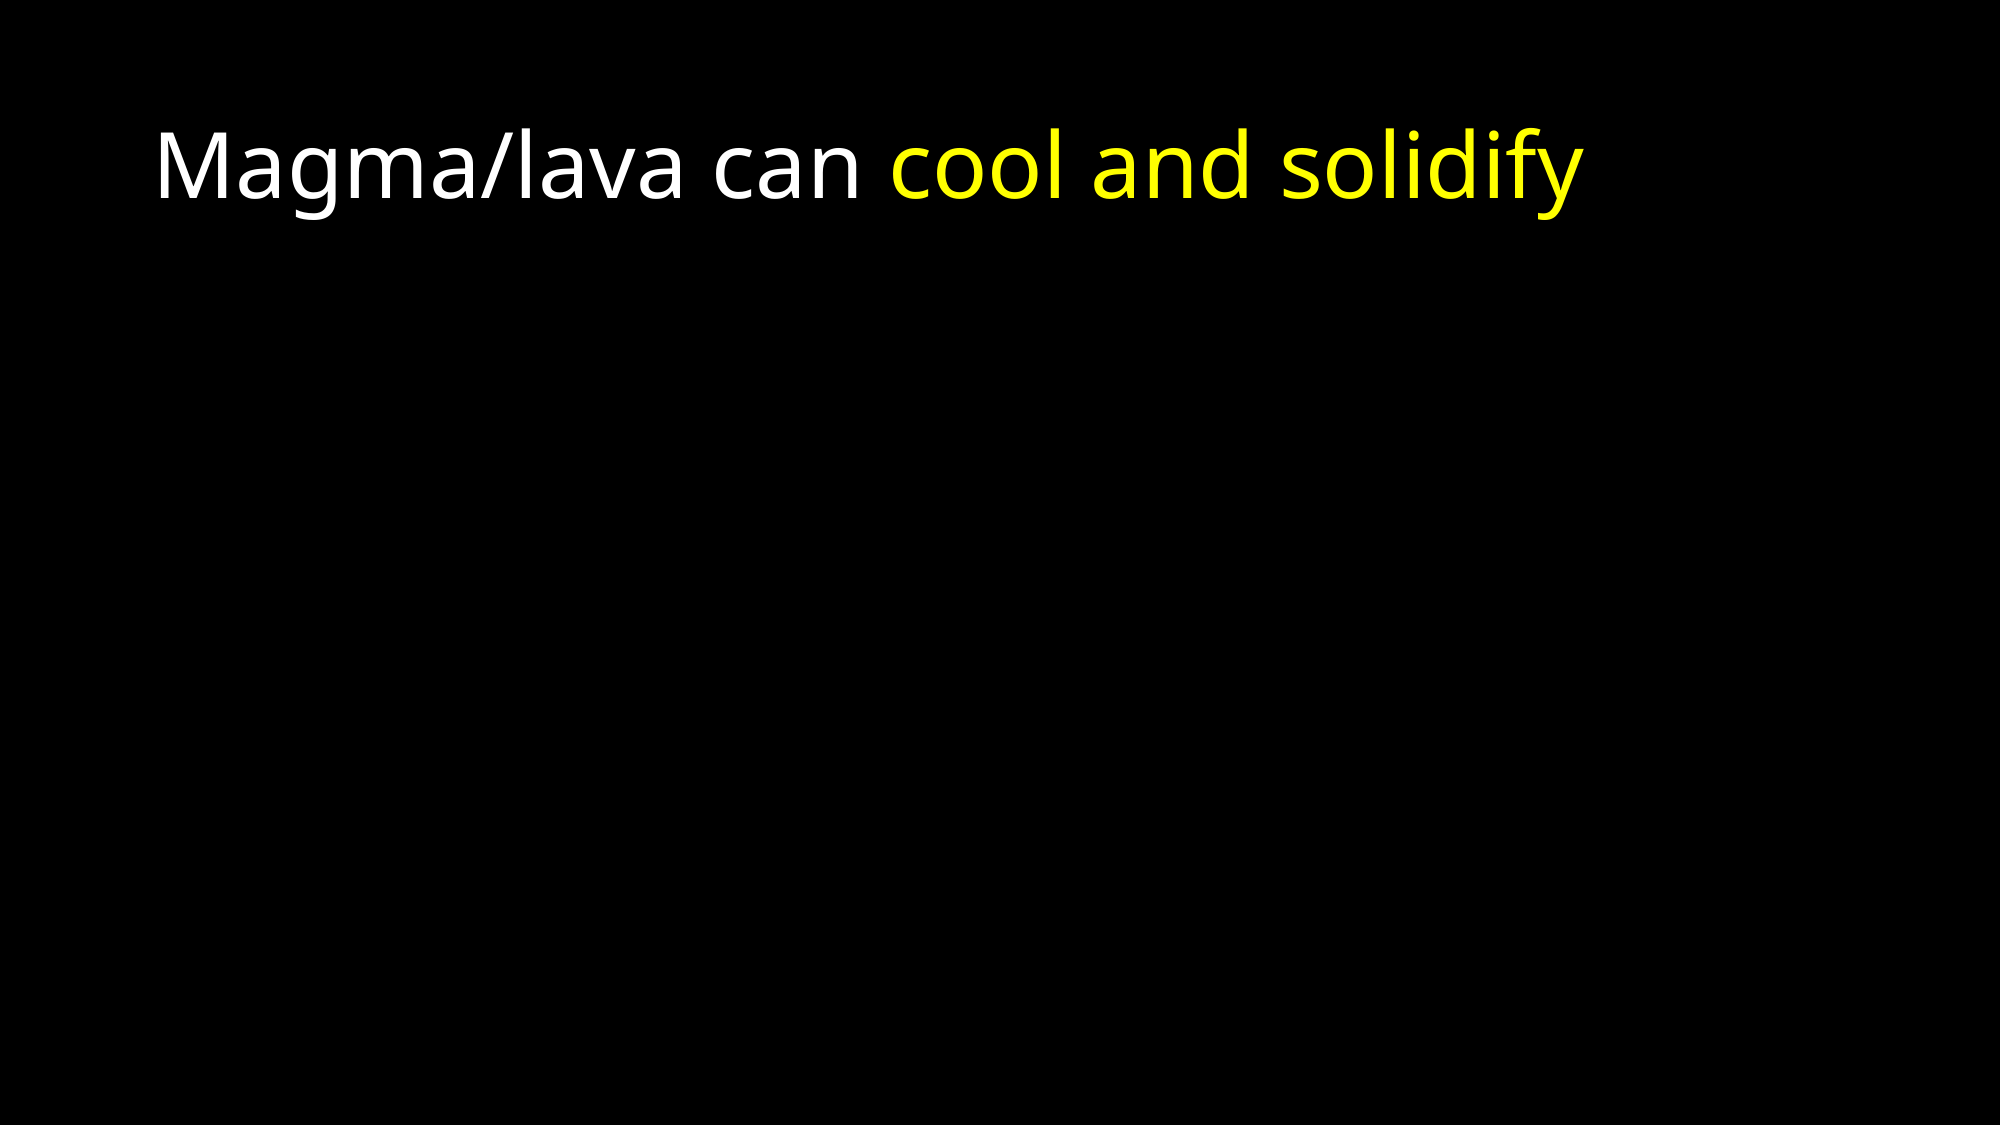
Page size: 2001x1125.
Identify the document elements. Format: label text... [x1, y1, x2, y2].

title Magma/lava can cool and solidify [137, 59, 1863, 278]
